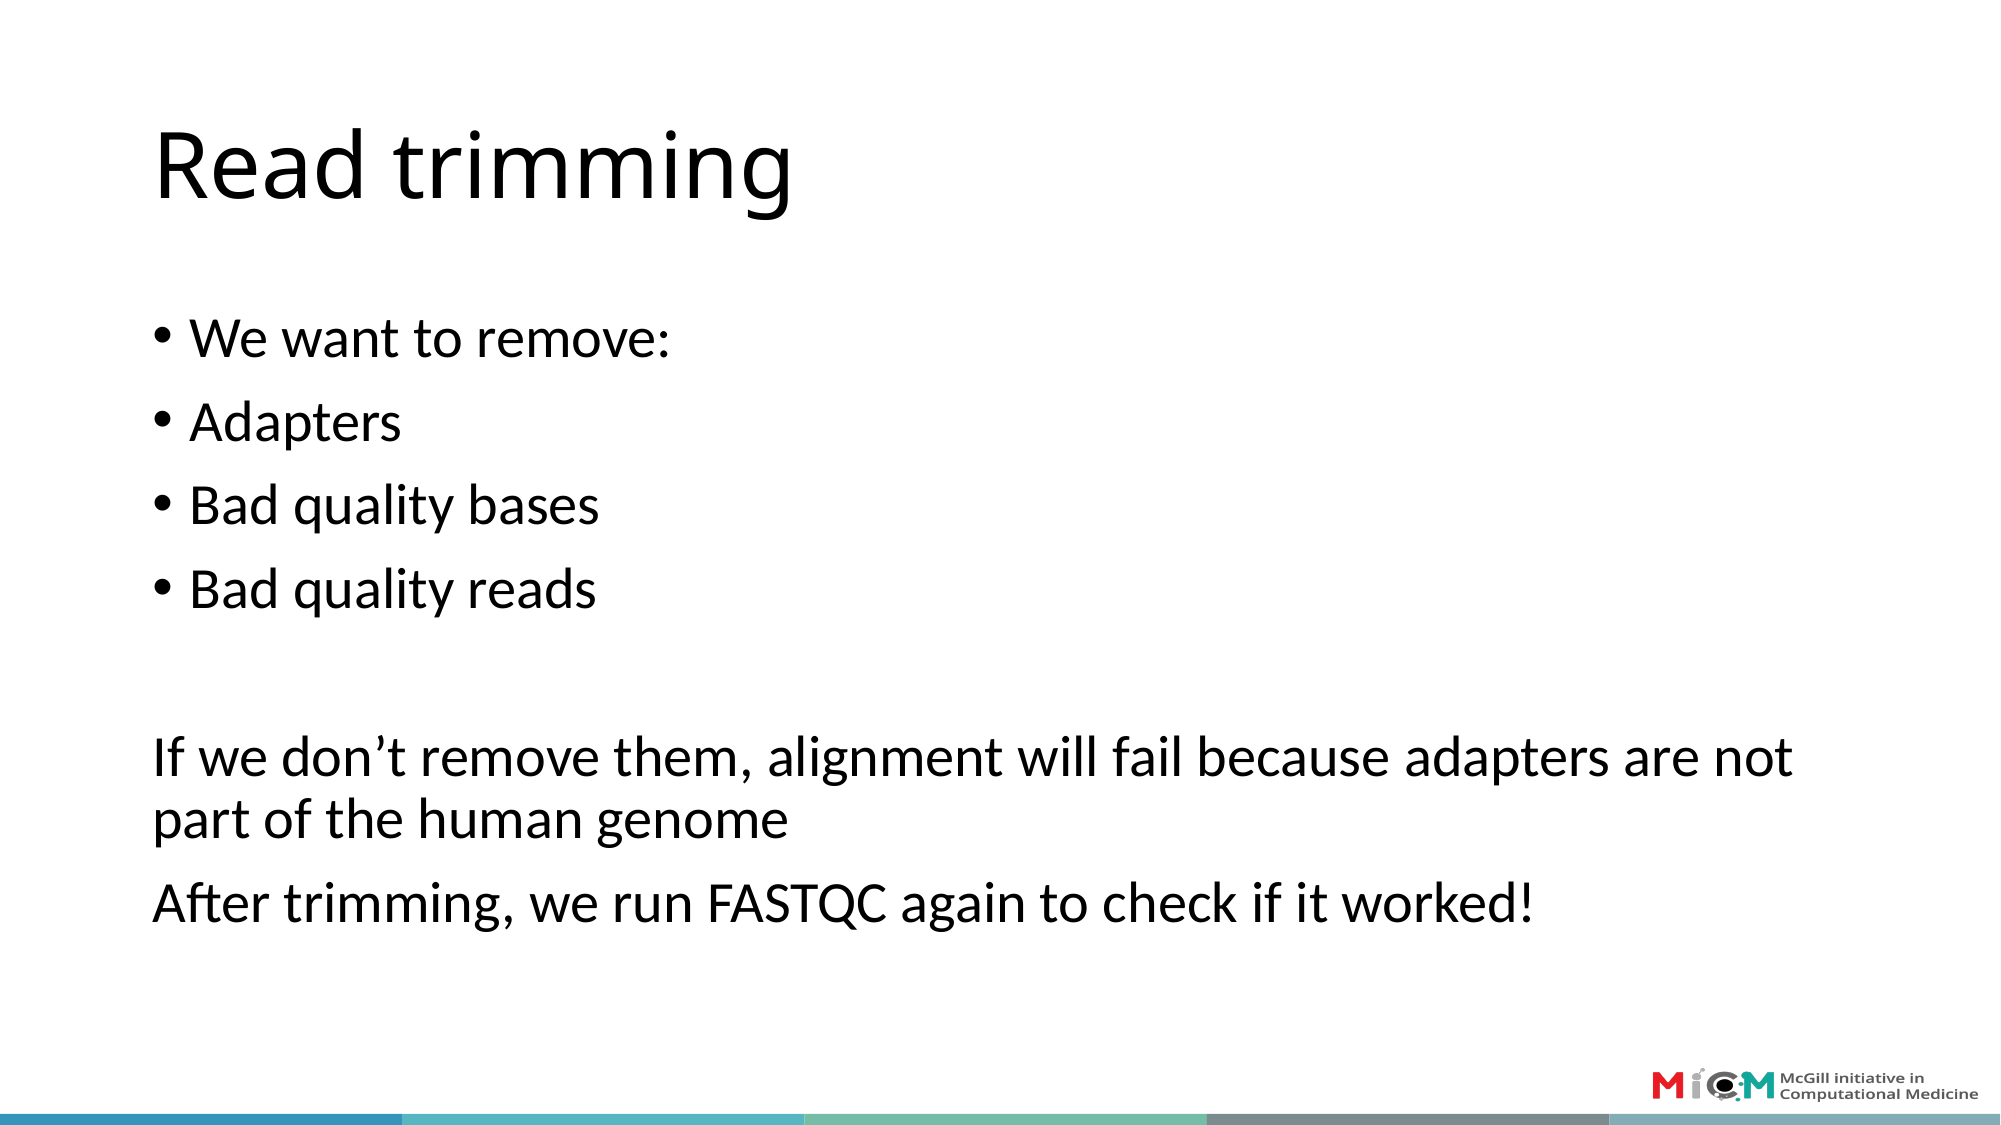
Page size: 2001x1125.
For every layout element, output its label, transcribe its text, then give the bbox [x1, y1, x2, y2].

list We want to remove: Adapters Bad quality bases Bad quality reads If we don’t remove them, alignment will fail because adapters are not part of the human genome After trimming, we run FASTQC again to check if it worked! [137, 299, 1863, 1014]
title Read trimming [137, 59, 1863, 278]
picture [1615, 1051, 2000, 1122]
